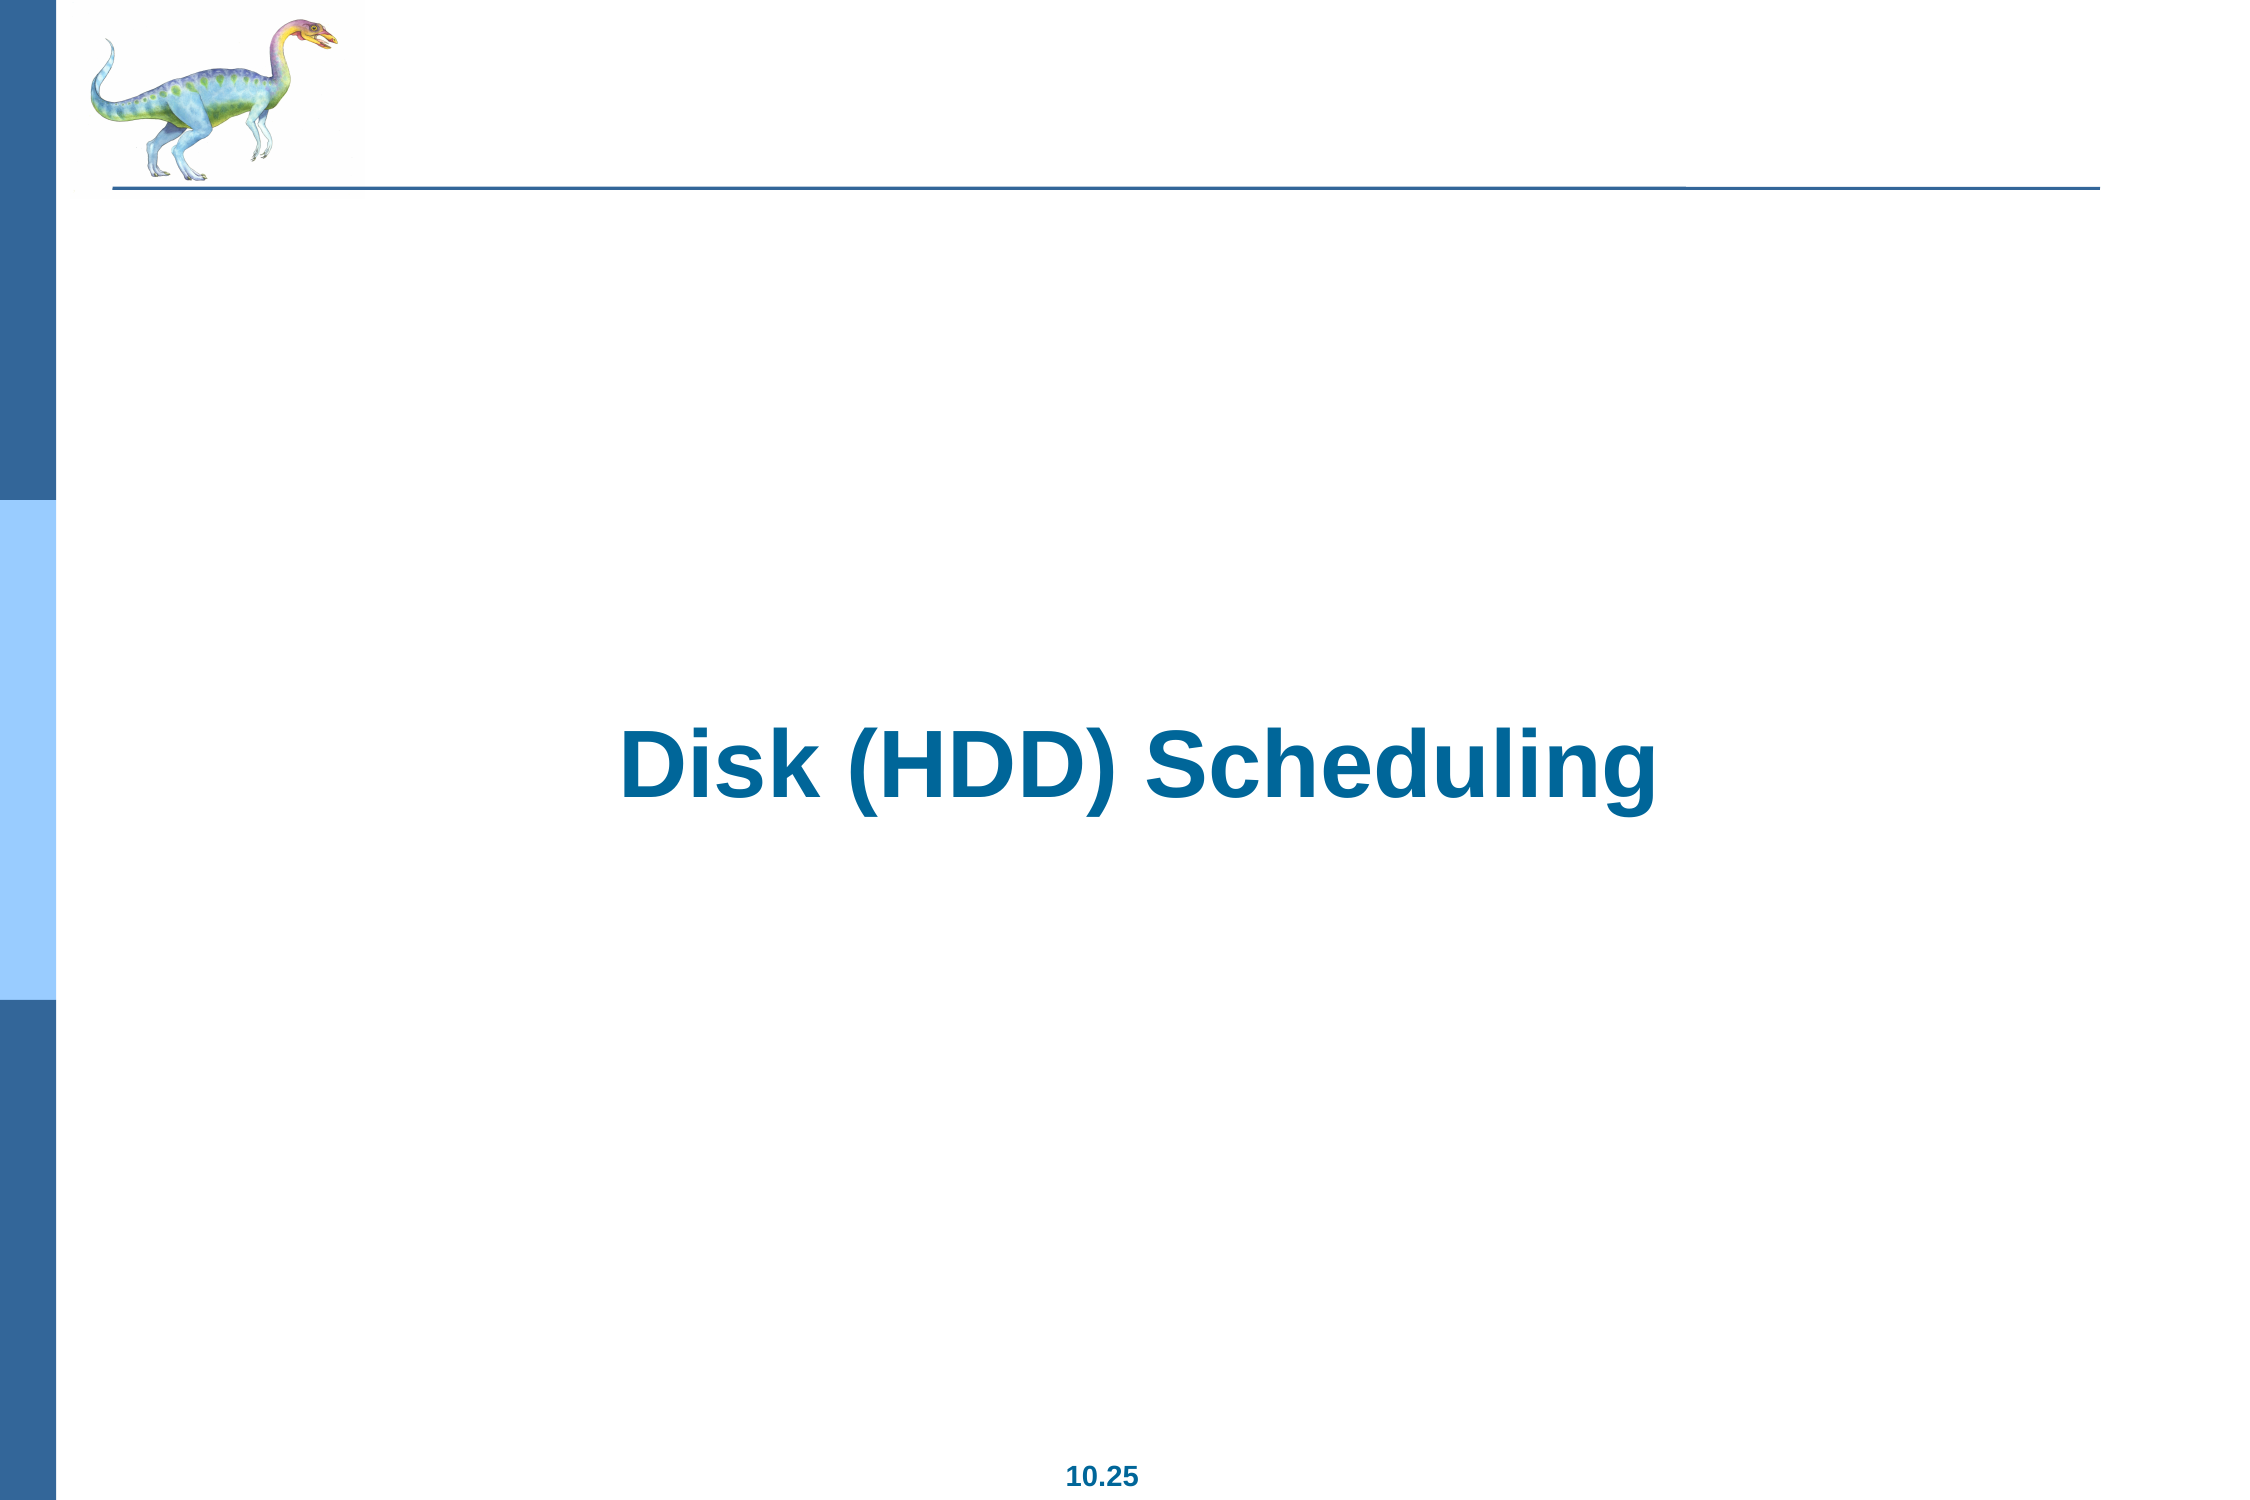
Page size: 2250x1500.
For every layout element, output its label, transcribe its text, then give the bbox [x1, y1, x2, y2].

title Disk (HDD) Scheduling [127, 701, 2153, 828]
picture [70, 0, 365, 199]
